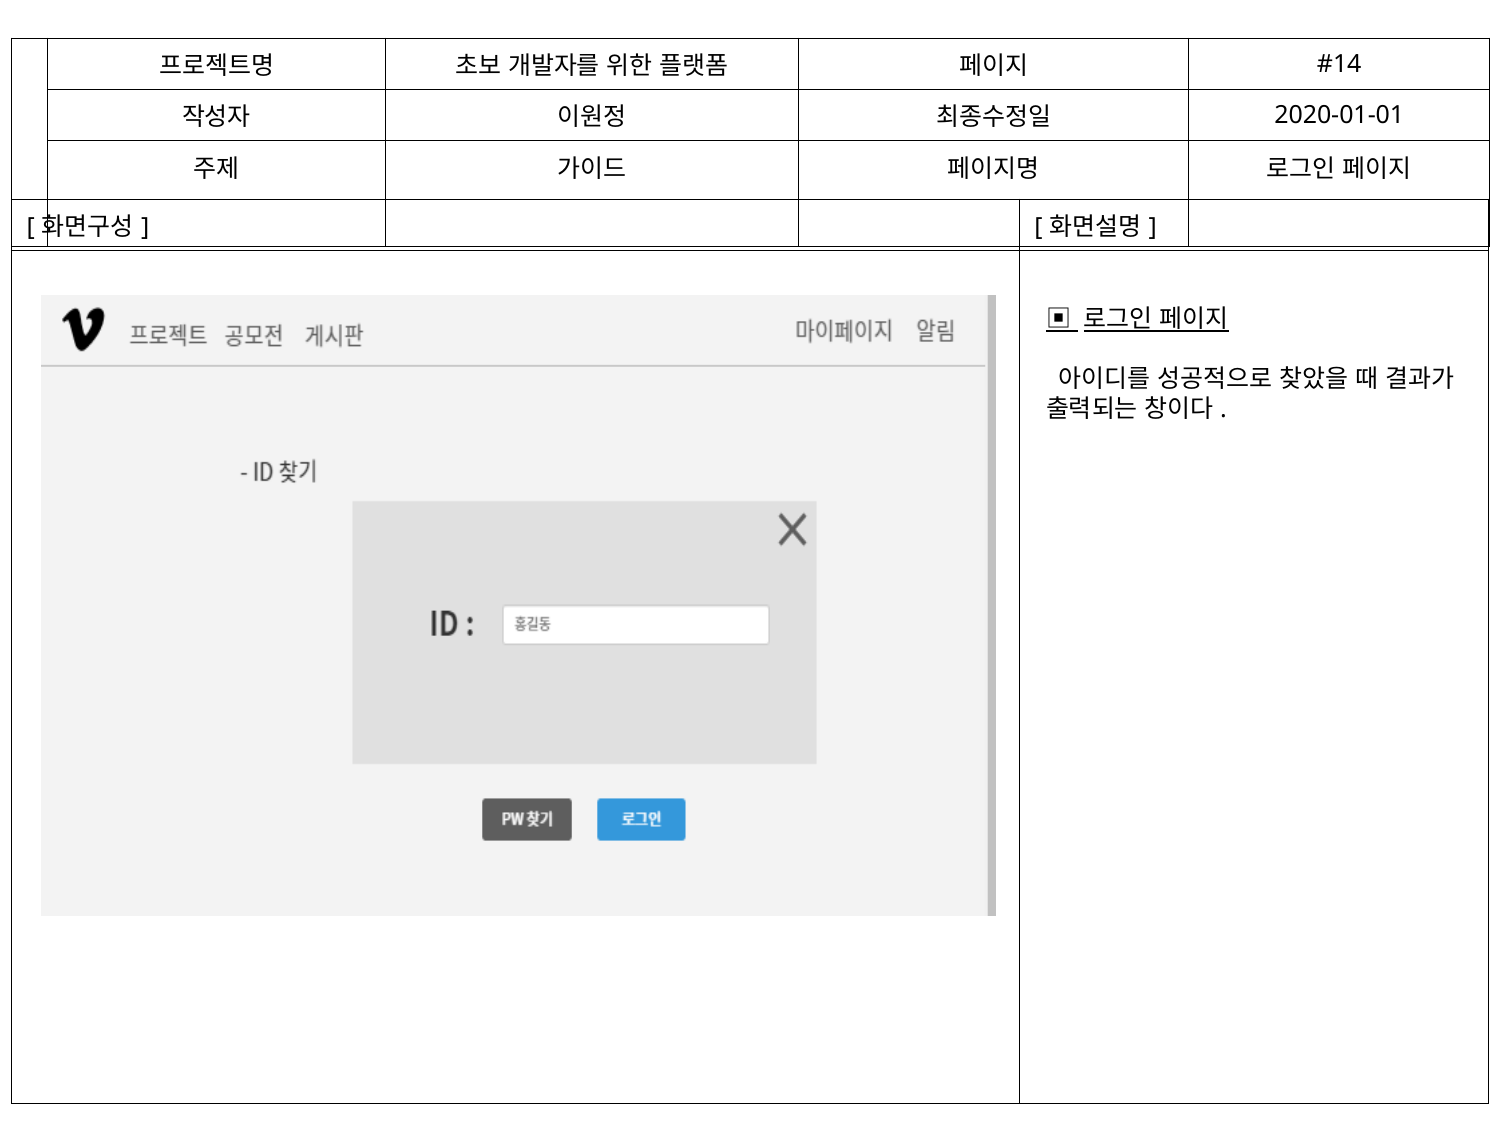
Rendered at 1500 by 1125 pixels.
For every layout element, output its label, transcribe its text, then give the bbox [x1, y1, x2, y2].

table_cell 가이드 [386, 141, 798, 199]
table_cell [1020, 251, 1488, 1103]
table_cell 최종수정일 [799, 90, 1188, 140]
picture [41, 295, 996, 916]
table_cell [12, 251, 1019, 1103]
table_cell 2020-01-01 [1189, 90, 1489, 140]
table_header #14 [1189, 39, 1489, 89]
table_cell 이원정 [386, 90, 798, 140]
text_box ▣ 로그인 페이지 아이디를 성공적으로 찾았을 때 결과가 출력되는 창이다. [1031, 295, 1477, 430]
table_header 초보 개발자를 위한 플랫폼 [386, 39, 798, 89]
table_cell 주제 [48, 141, 385, 199]
table_cell 페이지명 [799, 141, 1188, 199]
table_cell 로그인 페이지 [1189, 141, 1489, 199]
table_header [12, 39, 47, 199]
table_header [화면설명] [1020, 200, 1488, 250]
table_header 프로젝트명 [48, 39, 385, 89]
table_cell 작성자 [48, 90, 385, 140]
table_header 페이지 [799, 39, 1188, 89]
table_header [화면구성] [12, 200, 1019, 250]
